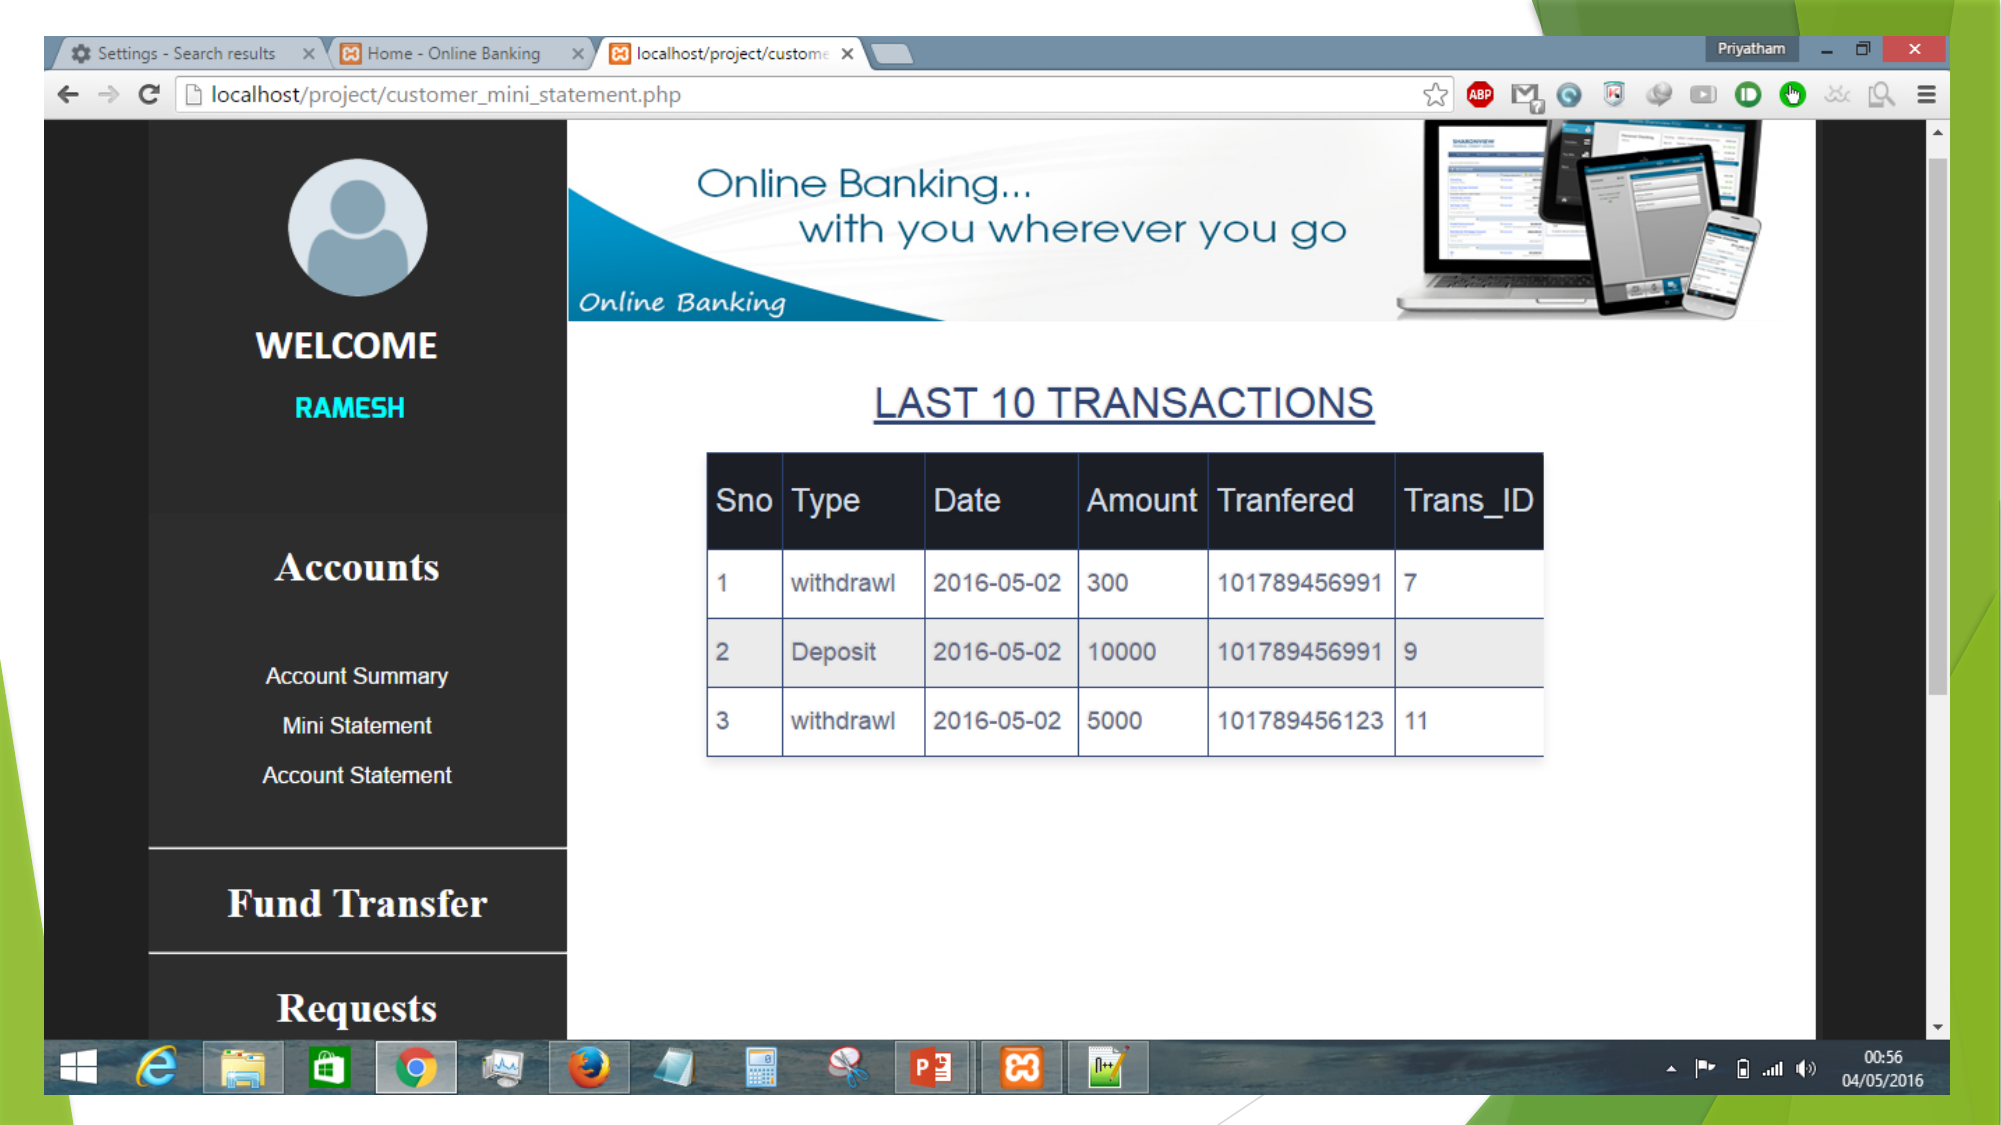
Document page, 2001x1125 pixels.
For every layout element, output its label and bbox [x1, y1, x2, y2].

list [43, 35, 1951, 1095]
